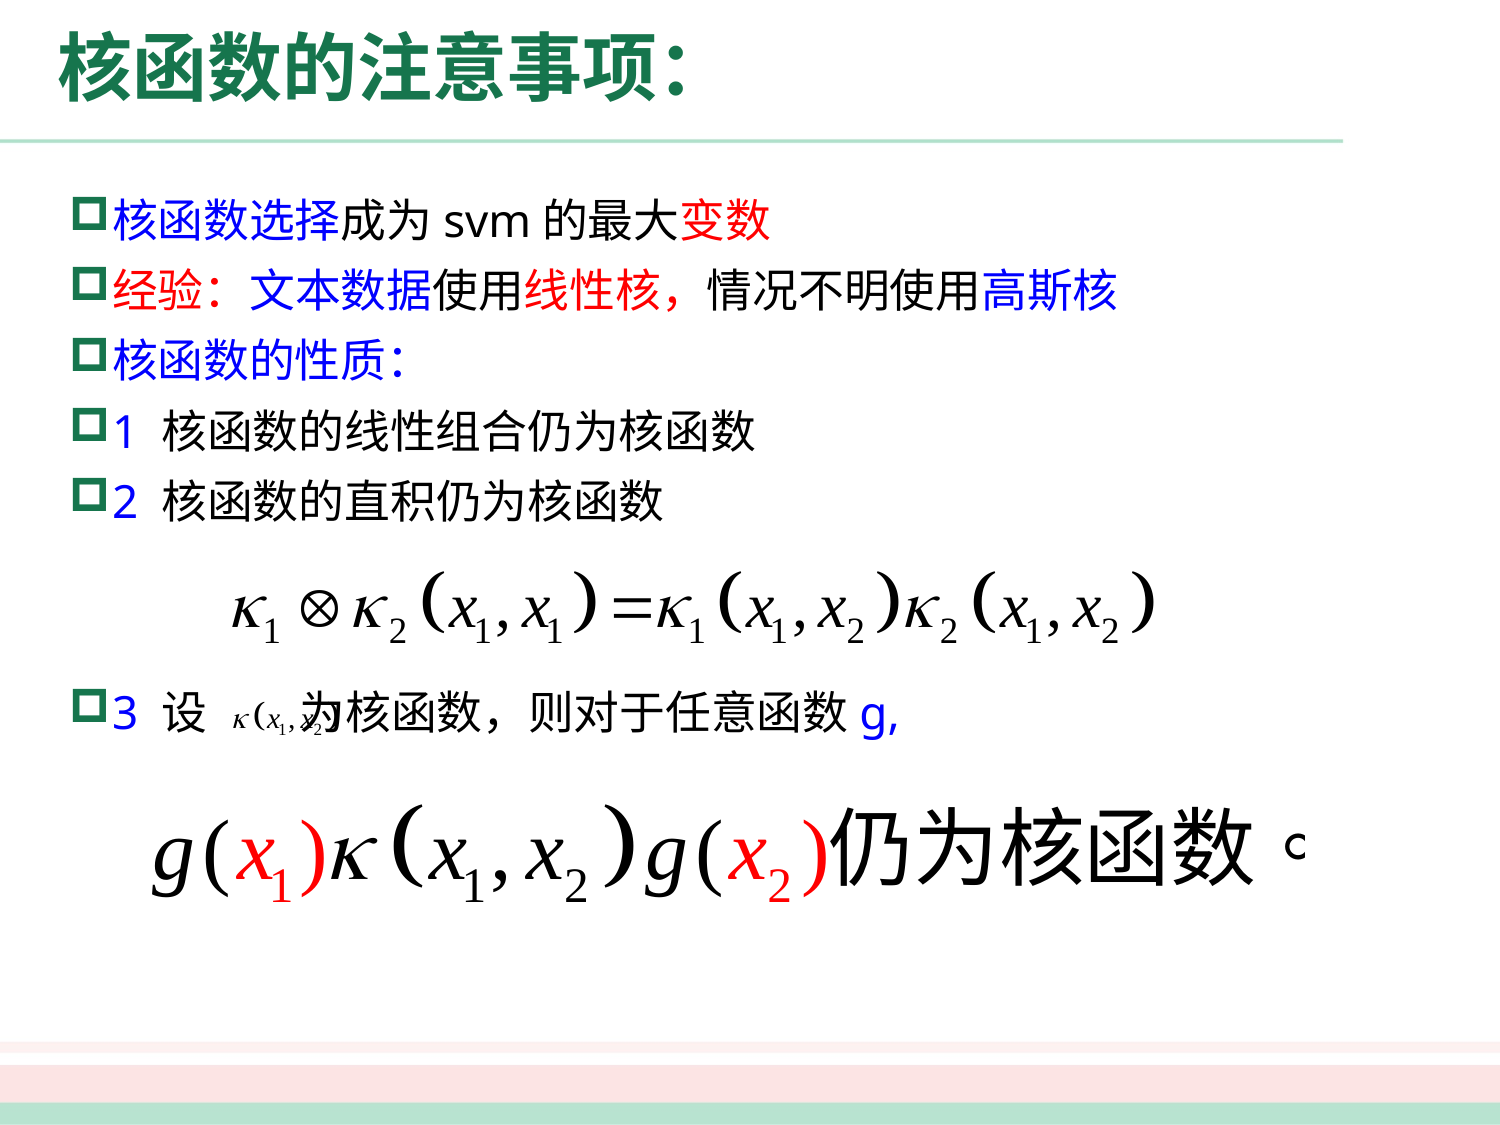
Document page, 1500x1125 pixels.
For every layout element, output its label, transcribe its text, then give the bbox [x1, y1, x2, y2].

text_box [221, 557, 1164, 665]
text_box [228, 695, 342, 746]
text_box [135, 786, 1305, 930]
list 核函数选择成为svm的最大变数 经验：文本数据使用线性核，情况不明使用高斯核 核函数的性质： 1 核函数的线性组合仍为核函数 2 核函数的直积仍为核函数 3 设 为核函数，则对于任意函数g, [54, 190, 1469, 999]
title 核函数的注意事项： [42, 7, 1337, 135]
picture [0, 0, 1500, 1125]
